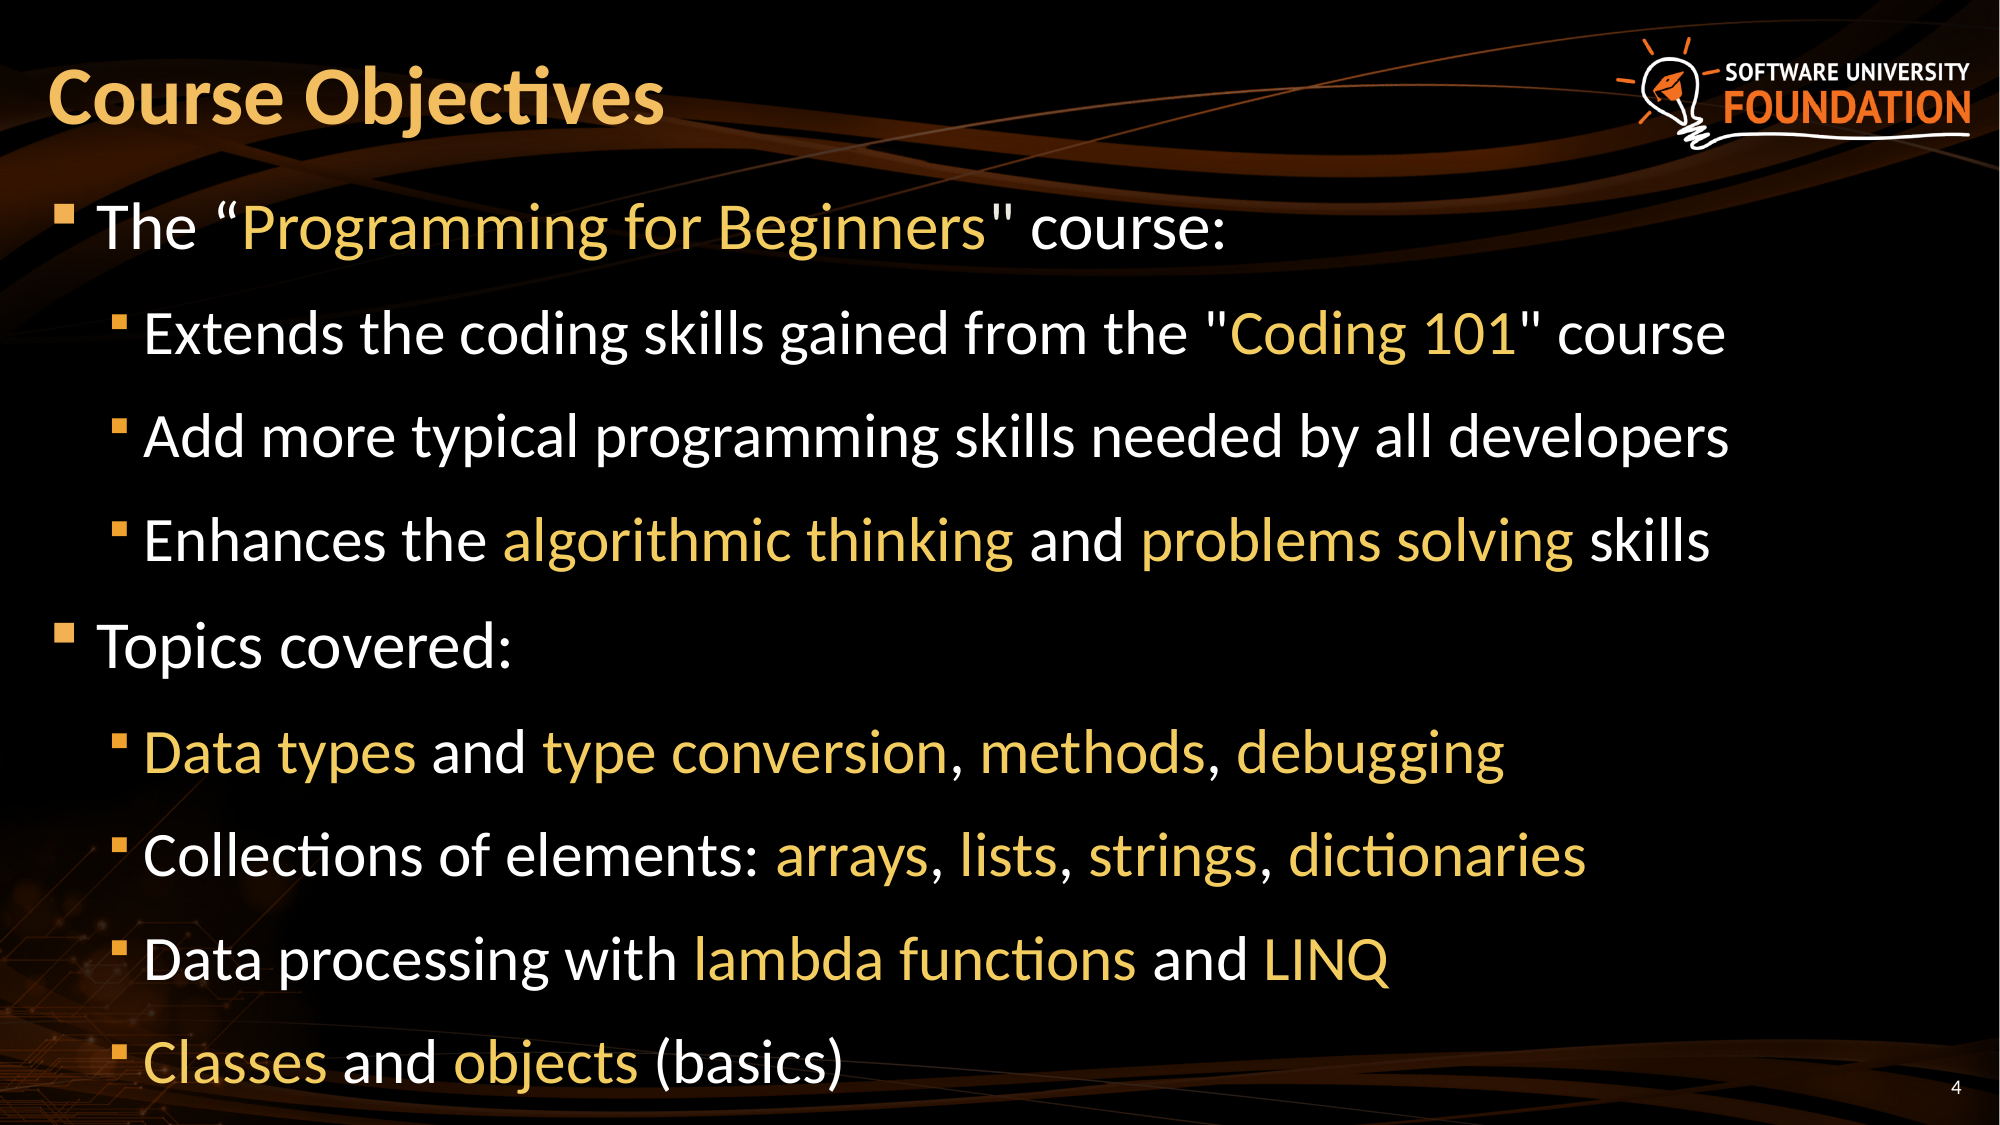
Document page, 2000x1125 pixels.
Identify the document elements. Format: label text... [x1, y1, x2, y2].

title Course Objectives [30, 6, 1602, 189]
list The “Programming for Beginners" course: Extends the coding skills gained from the "Coding 101" course Add more typical programming skills needed by all developers Enhances the algorithmic thinking and problems solving skills Topics covered: Data types and type conversion, methods, debugging Collections of elements: arrays, lists, strings, dictionaries Data processing with lambda functions and LINQ Classes and objects (basics) [31, 172, 1968, 1103]
picture [0, 0, 2000, 1125]
